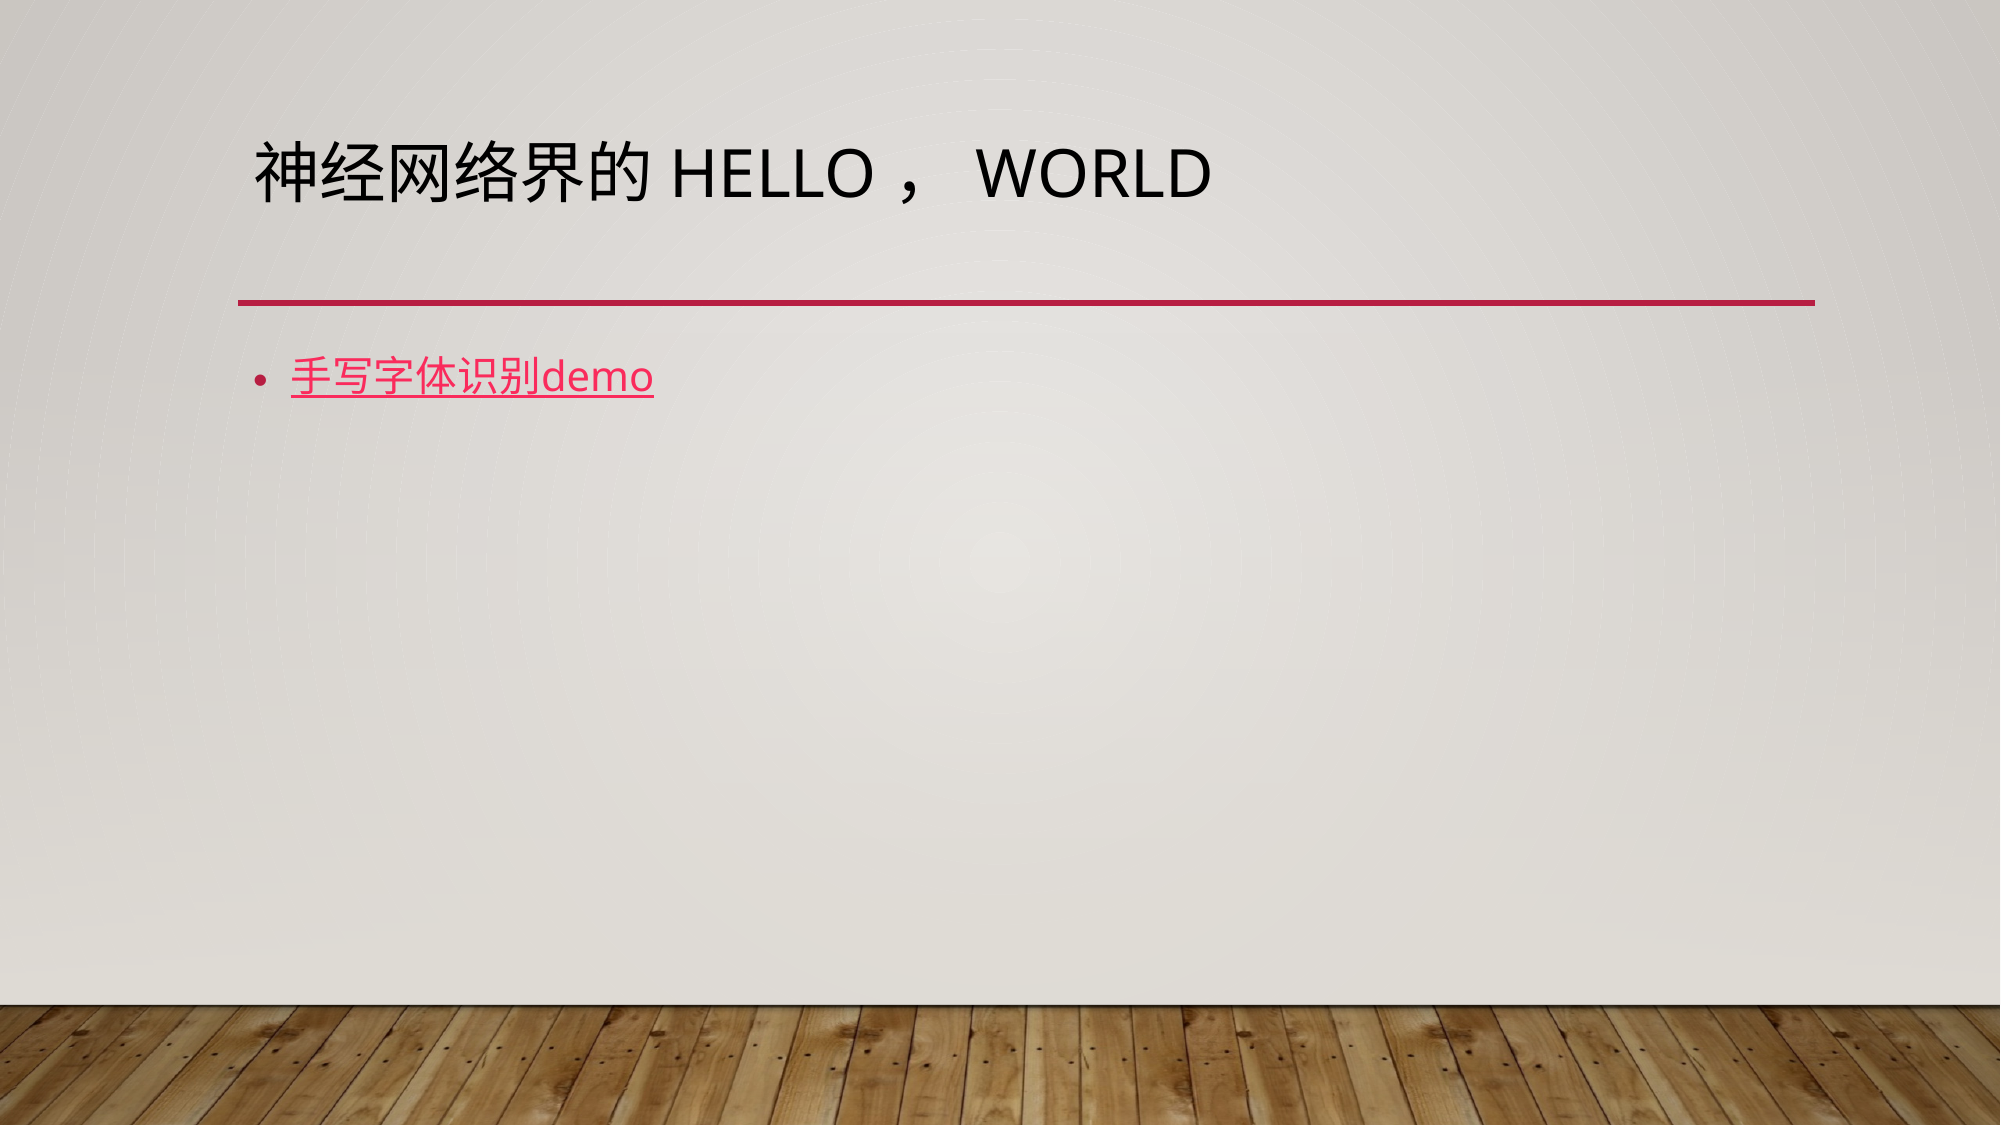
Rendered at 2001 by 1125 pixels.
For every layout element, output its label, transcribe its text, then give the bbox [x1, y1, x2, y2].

picture [0, 1005, 2000, 1125]
title 神经网络界的hello，world [238, 131, 1814, 305]
list 手写字体识别demo [238, 330, 1814, 897]
